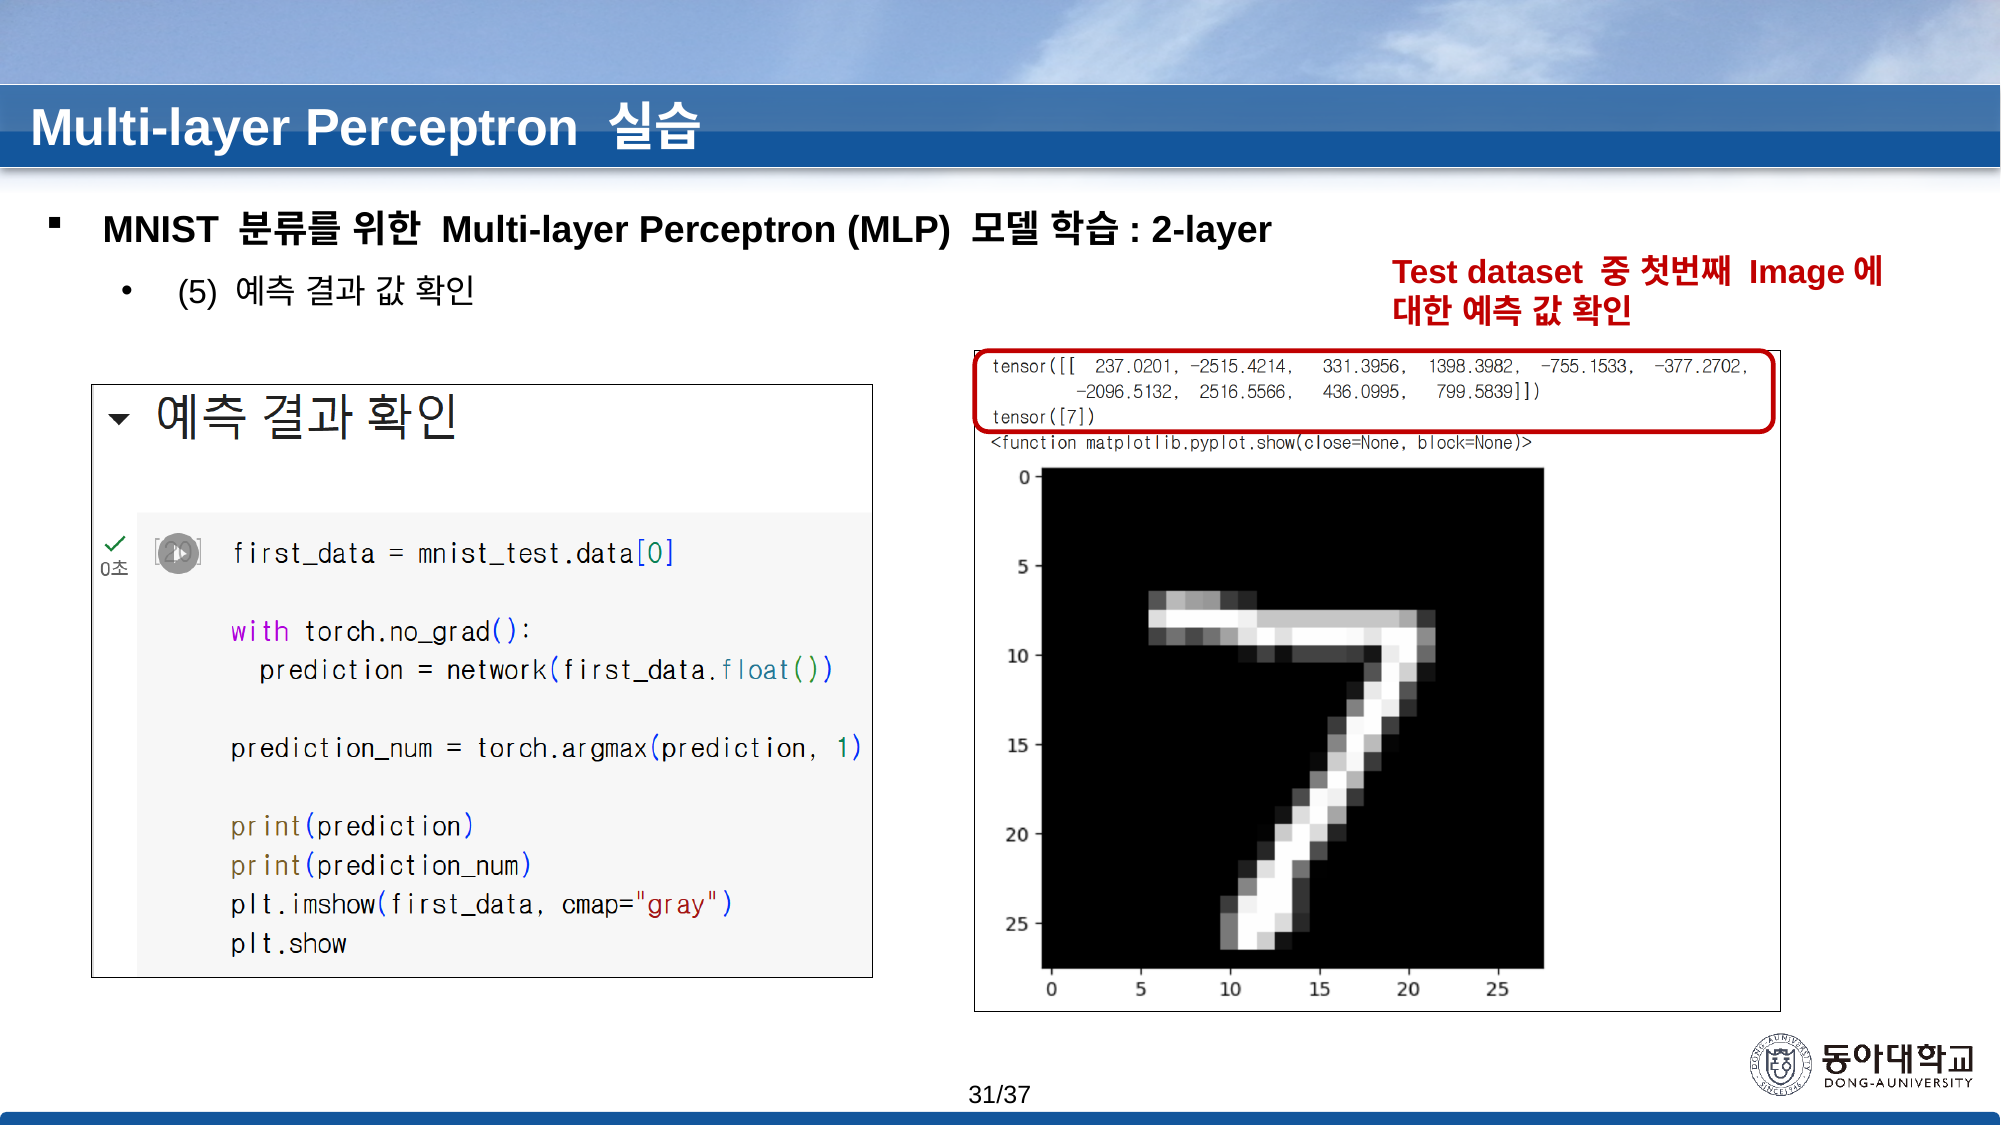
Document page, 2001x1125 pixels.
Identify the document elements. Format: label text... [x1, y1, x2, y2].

text_box Multi-layer Perceptron 실습 [15, 85, 718, 164]
picture [91, 384, 873, 978]
text_box MNIST 분류를 위한 Multi-layer Perceptron (MLP) 모델 학습: 2-layer (5) 예측 결과 값 확인 [31, 174, 1288, 318]
picture [1742, 1024, 1983, 1110]
picture [0, 85, 2000, 167]
text_box Test dataset 중 첫번째 Image에 대한 예측 값 확인 [1377, 243, 1906, 338]
picture [974, 350, 1781, 1012]
